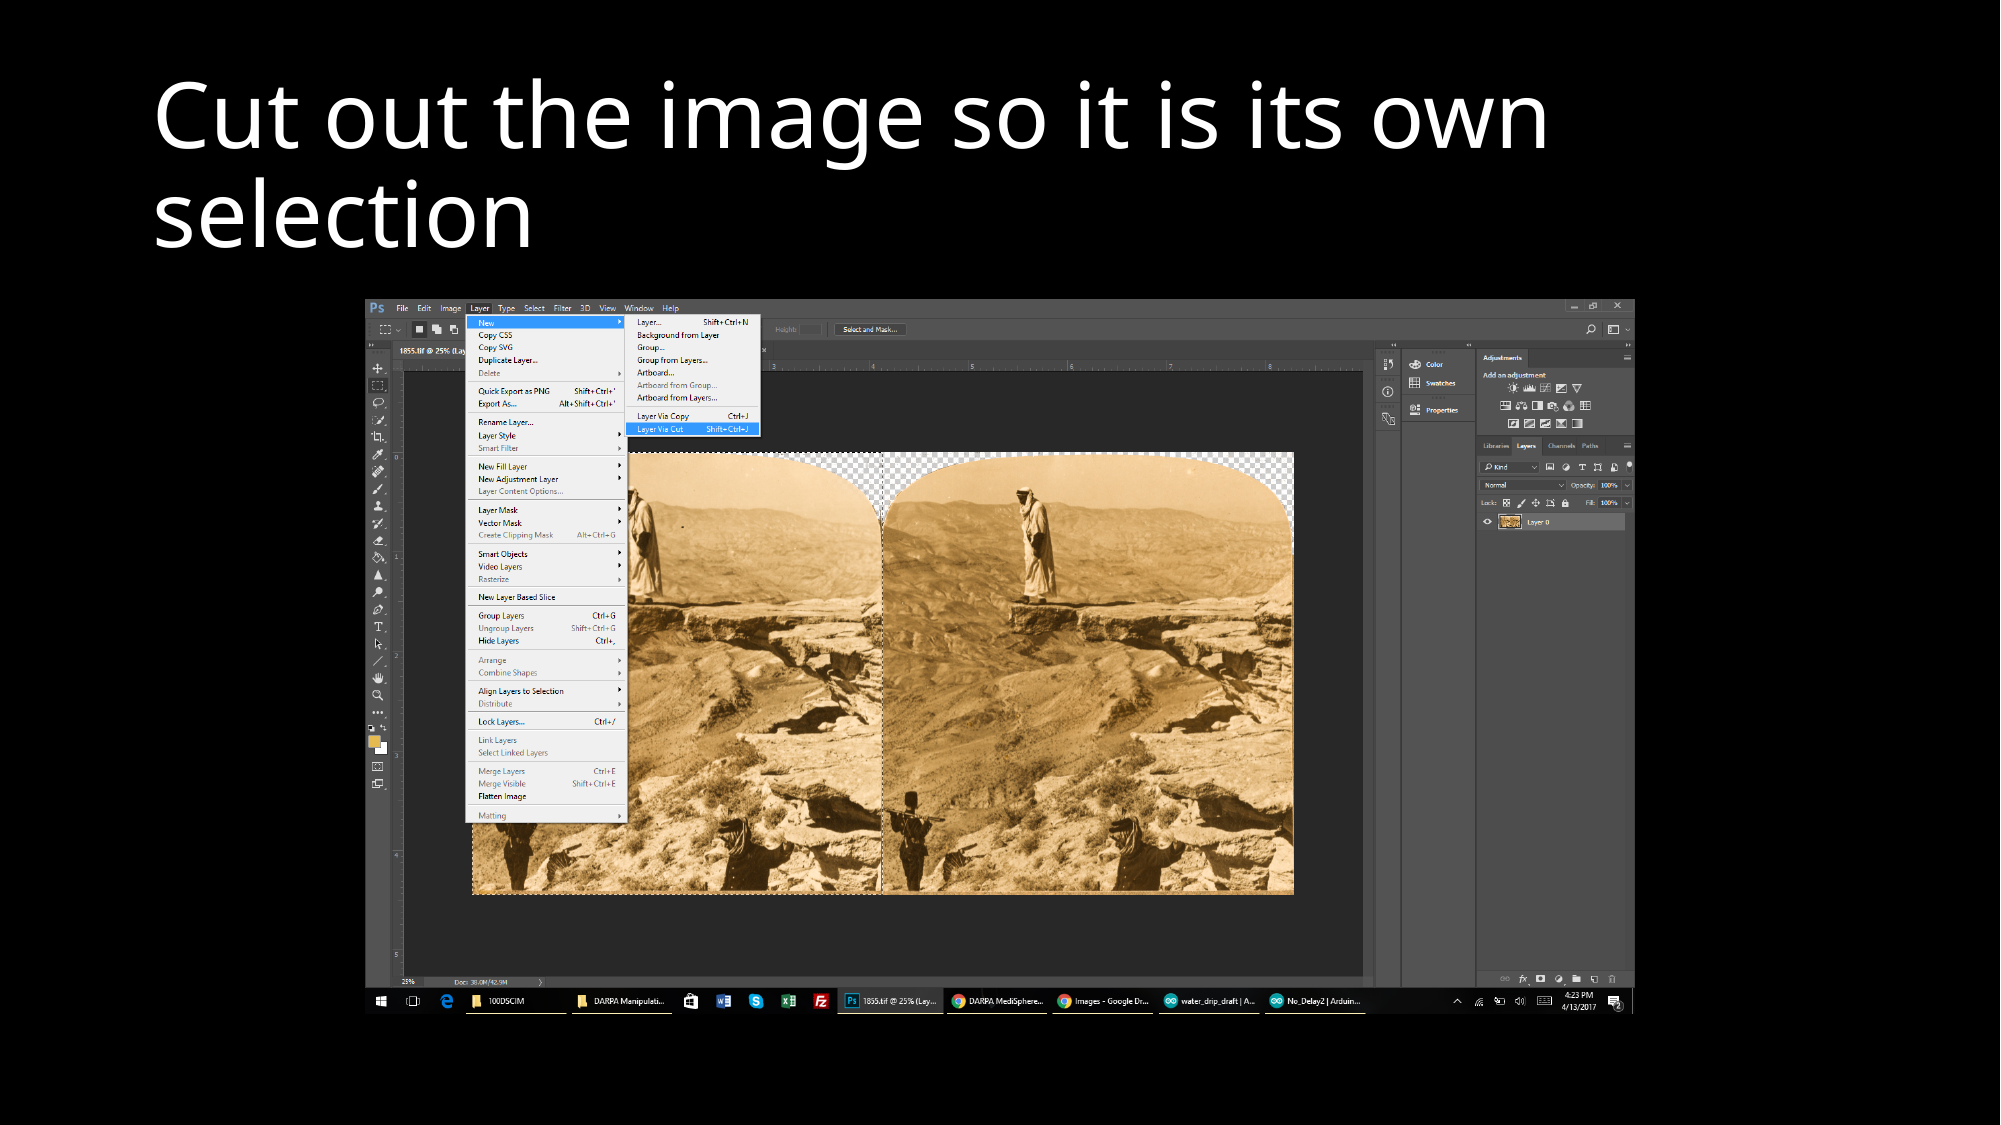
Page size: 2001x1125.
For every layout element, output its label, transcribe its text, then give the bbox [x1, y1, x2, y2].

title Cut out the image so it is its own selection [137, 59, 1863, 278]
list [365, 299, 1635, 1014]
